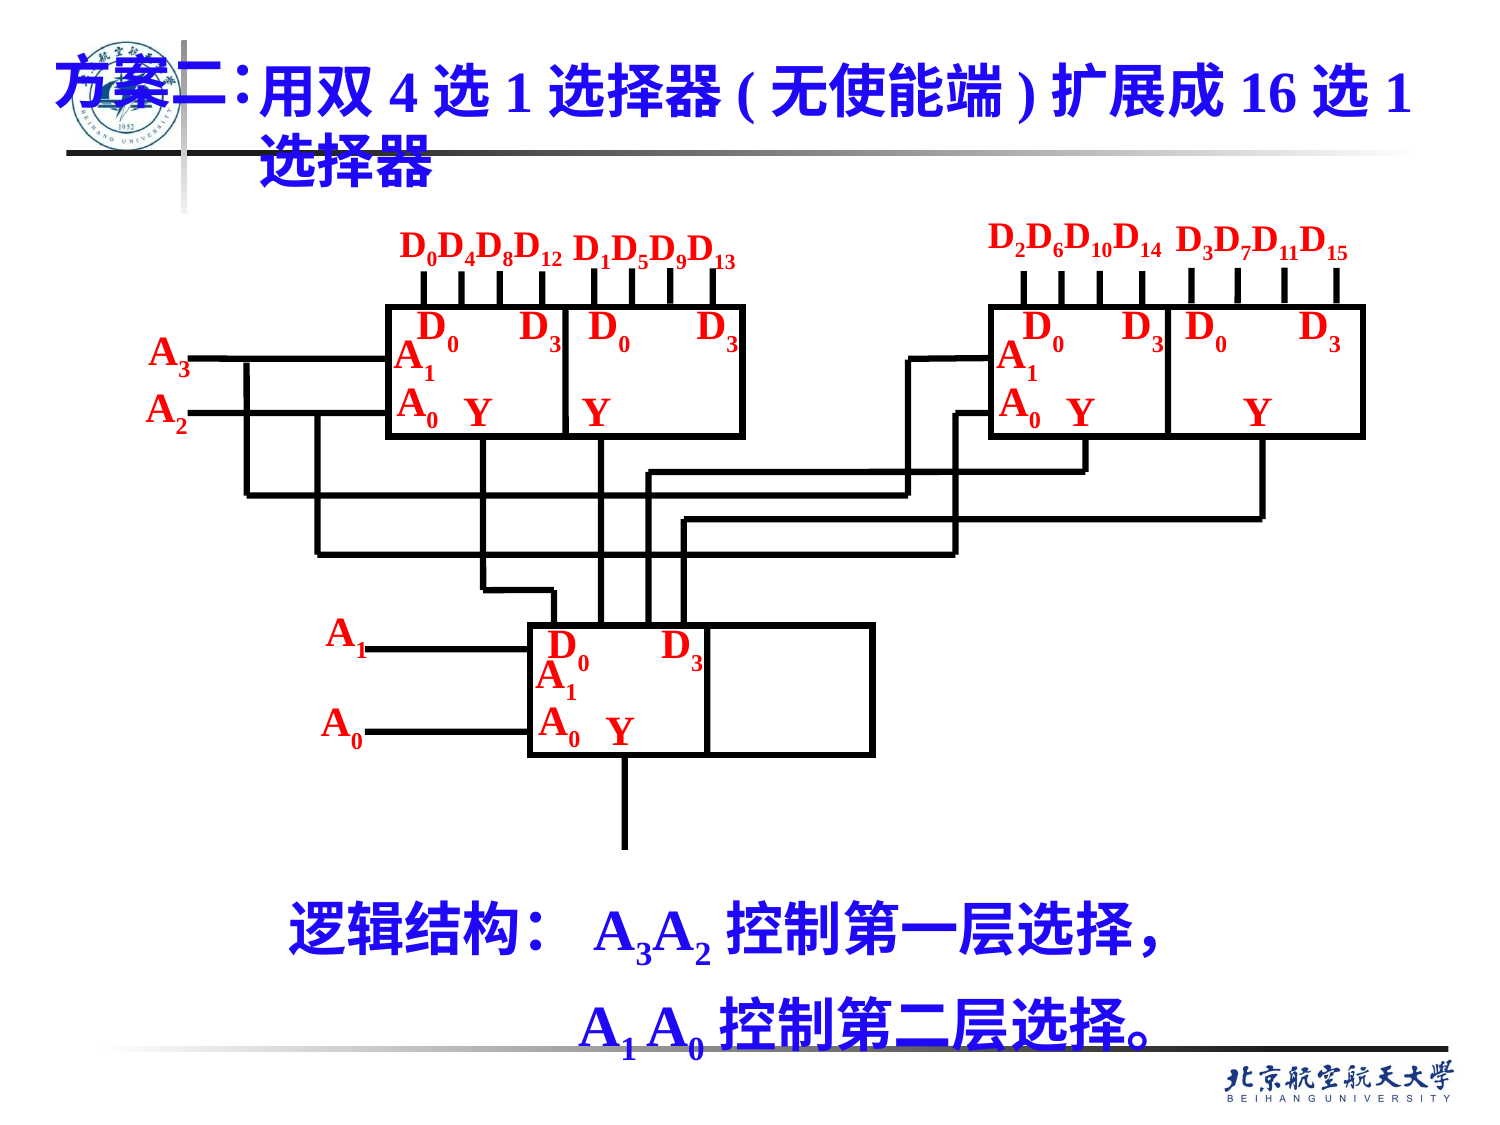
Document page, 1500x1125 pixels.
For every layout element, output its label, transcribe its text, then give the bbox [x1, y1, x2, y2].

picture [70, 123, 182, 150]
title 方案二： [39, 38, 314, 123]
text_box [128, 203, 1385, 850]
picture [1224, 1057, 1457, 1104]
text_box 用双4选1选择器(无使能端)扩展成16选1选择器 [243, 46, 1462, 202]
text_box 逻辑结构：A3A2控制第一层选择， A1 A0控制第二层选择。 [273, 885, 1243, 1065]
